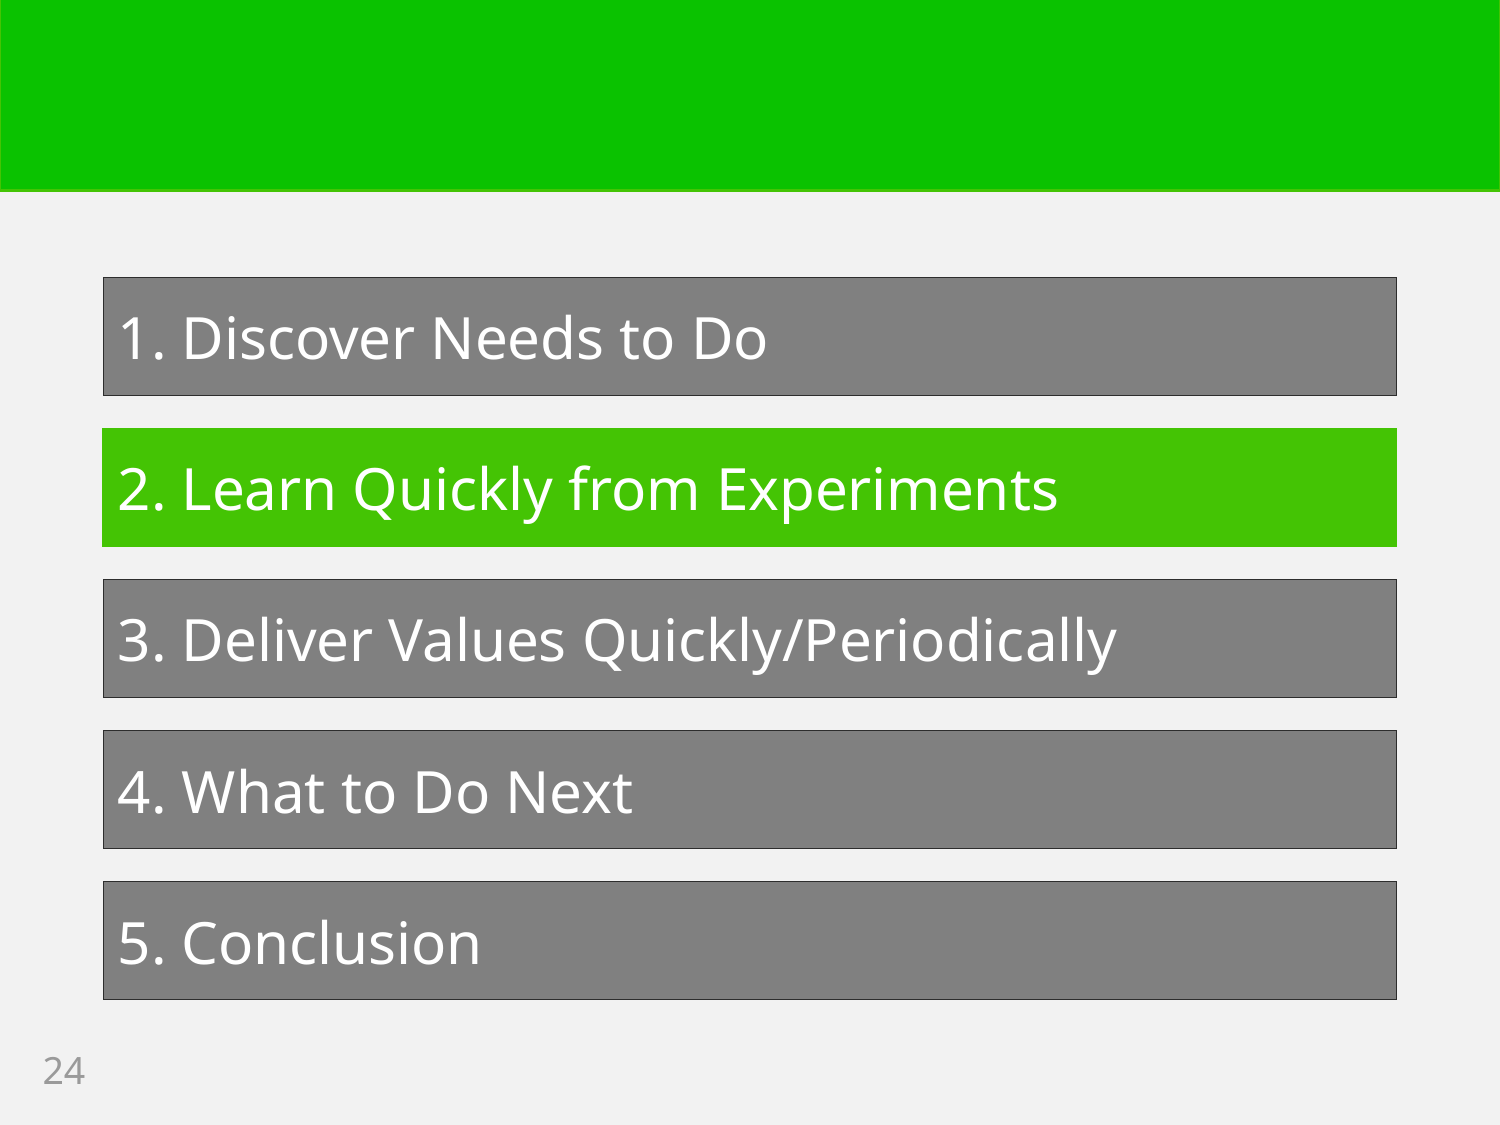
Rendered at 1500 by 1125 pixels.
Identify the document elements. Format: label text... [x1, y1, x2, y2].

text_box 3. Deliver Values Quickly/Periodically [103, 579, 1397, 698]
slide_number 24 [27, 1042, 146, 1102]
text_box 2. Learn Quickly from Experiments [102, 428, 1397, 547]
text_box 4. What to Do Next [103, 730, 1397, 849]
text_box 1. Discover Needs to Do [103, 277, 1397, 396]
text_box 5. Conclusion [103, 881, 1397, 1000]
